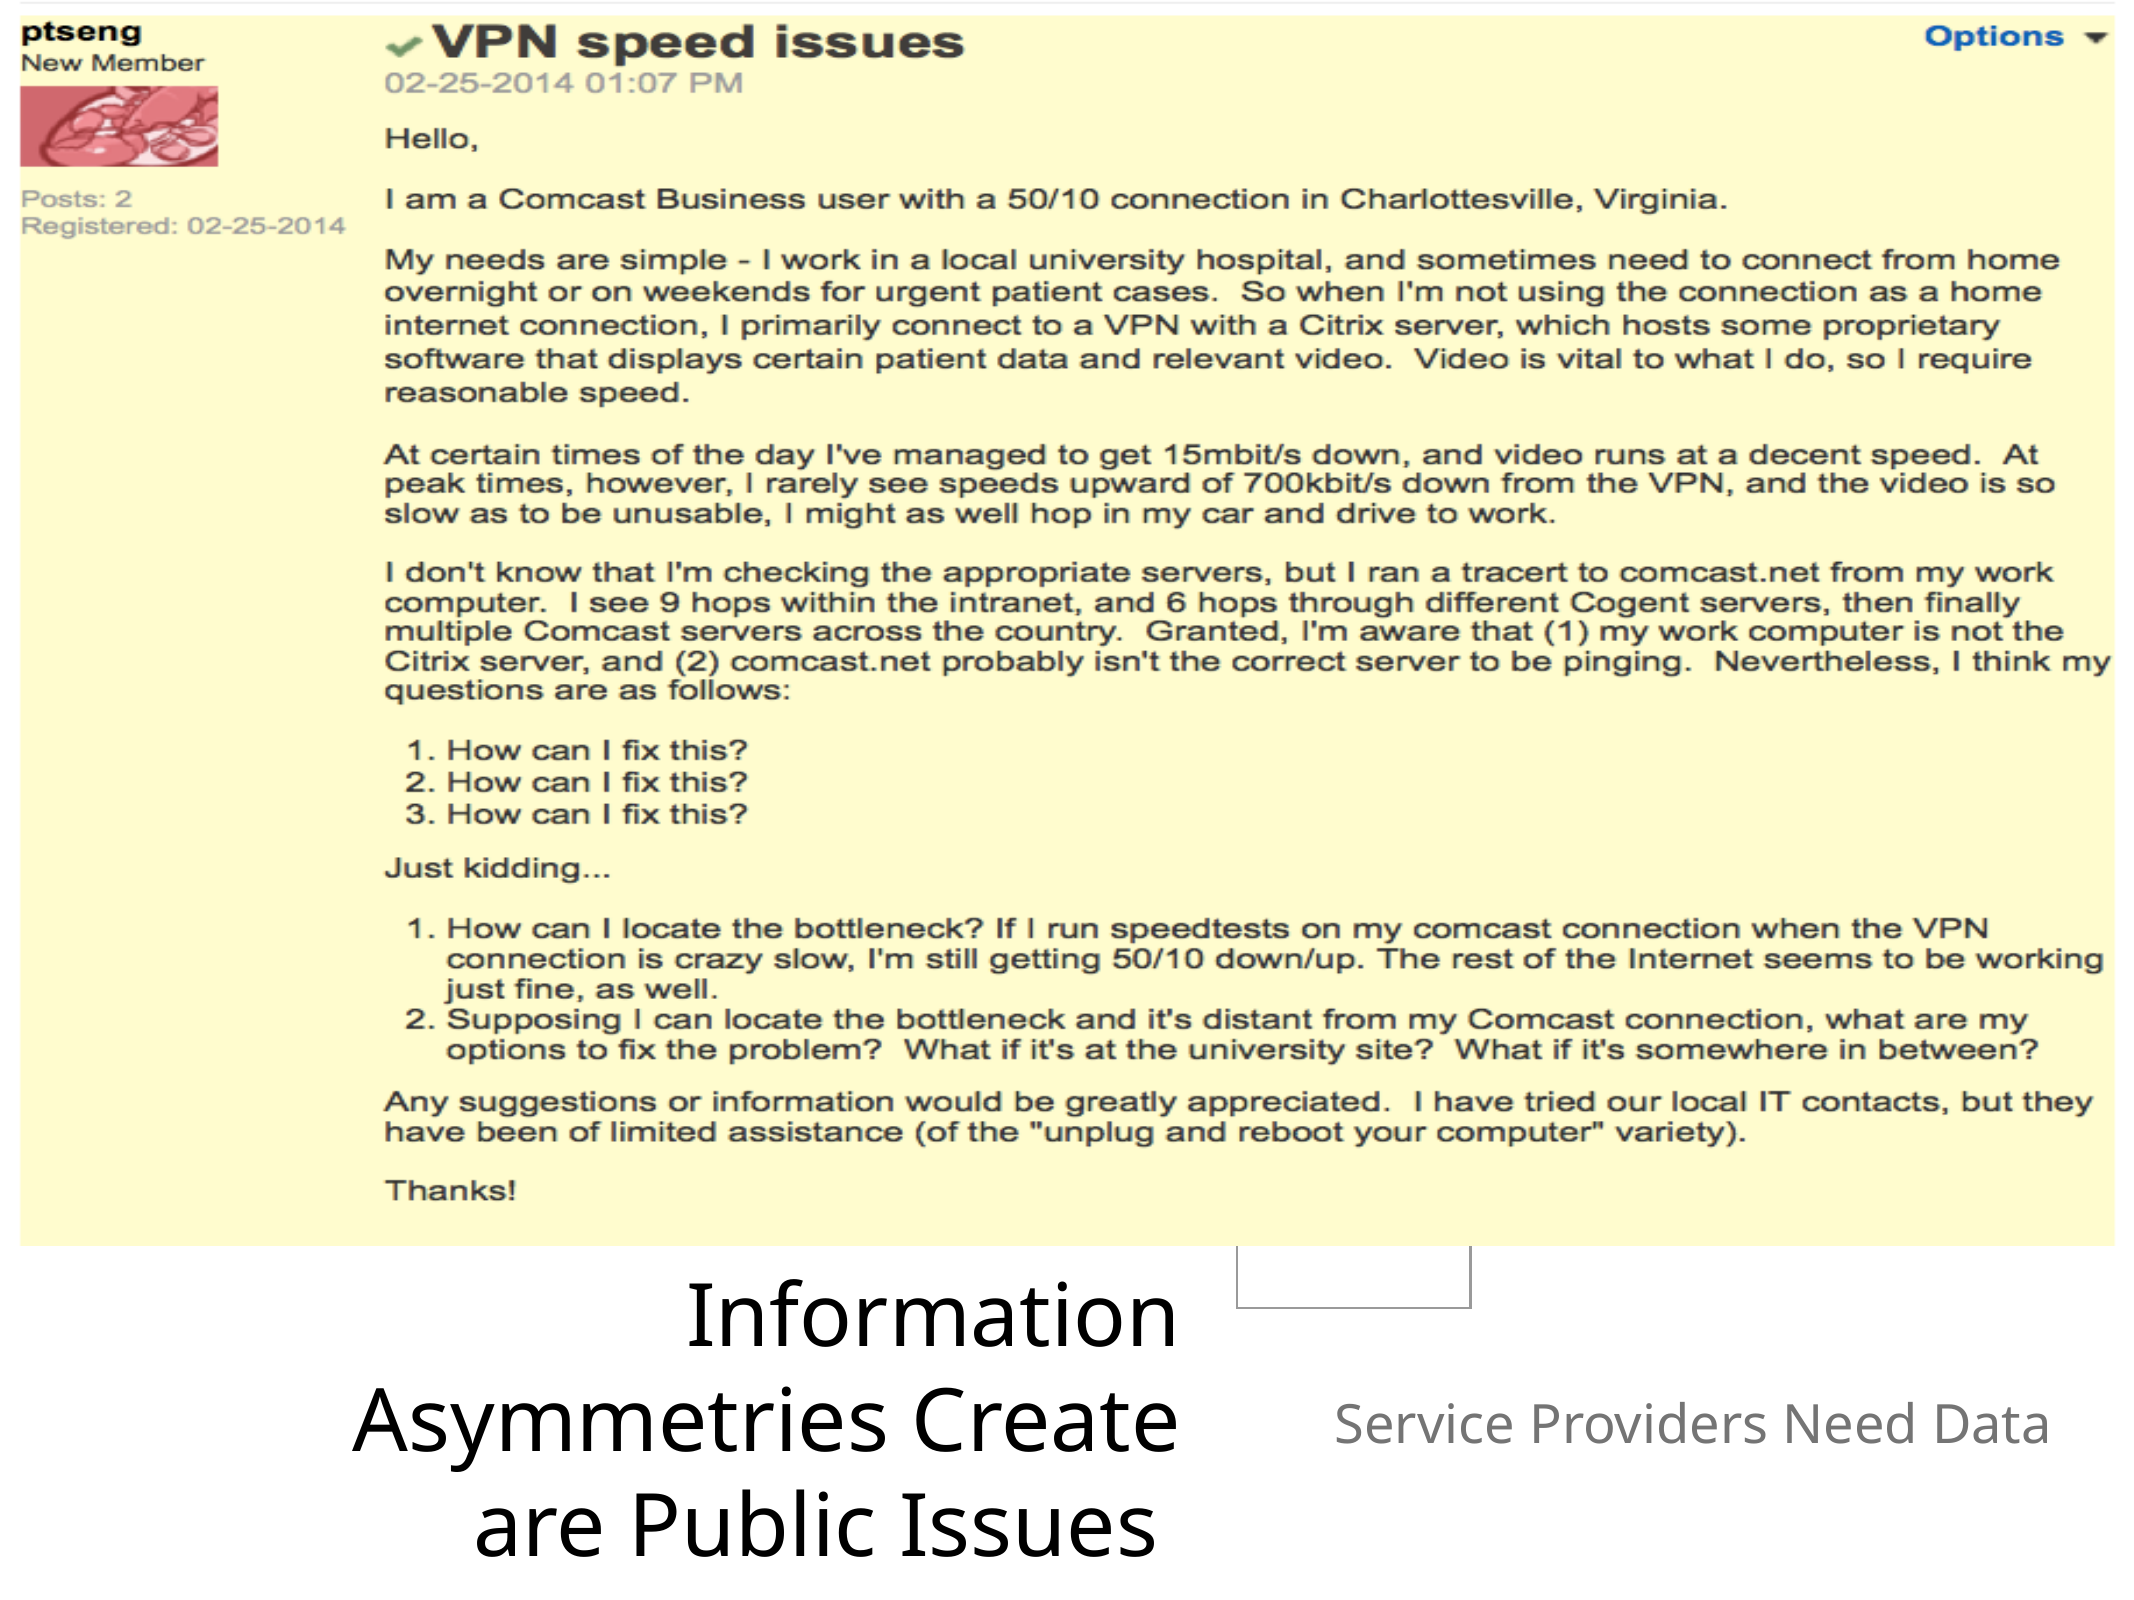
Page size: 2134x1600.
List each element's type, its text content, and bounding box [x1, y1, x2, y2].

text_box Service Providers Need Data [1287, 1389, 2100, 1473]
picture [0, 0, 2134, 1246]
text_box Information Asymmetries Create are Public Issues [231, 1277, 1181, 1556]
